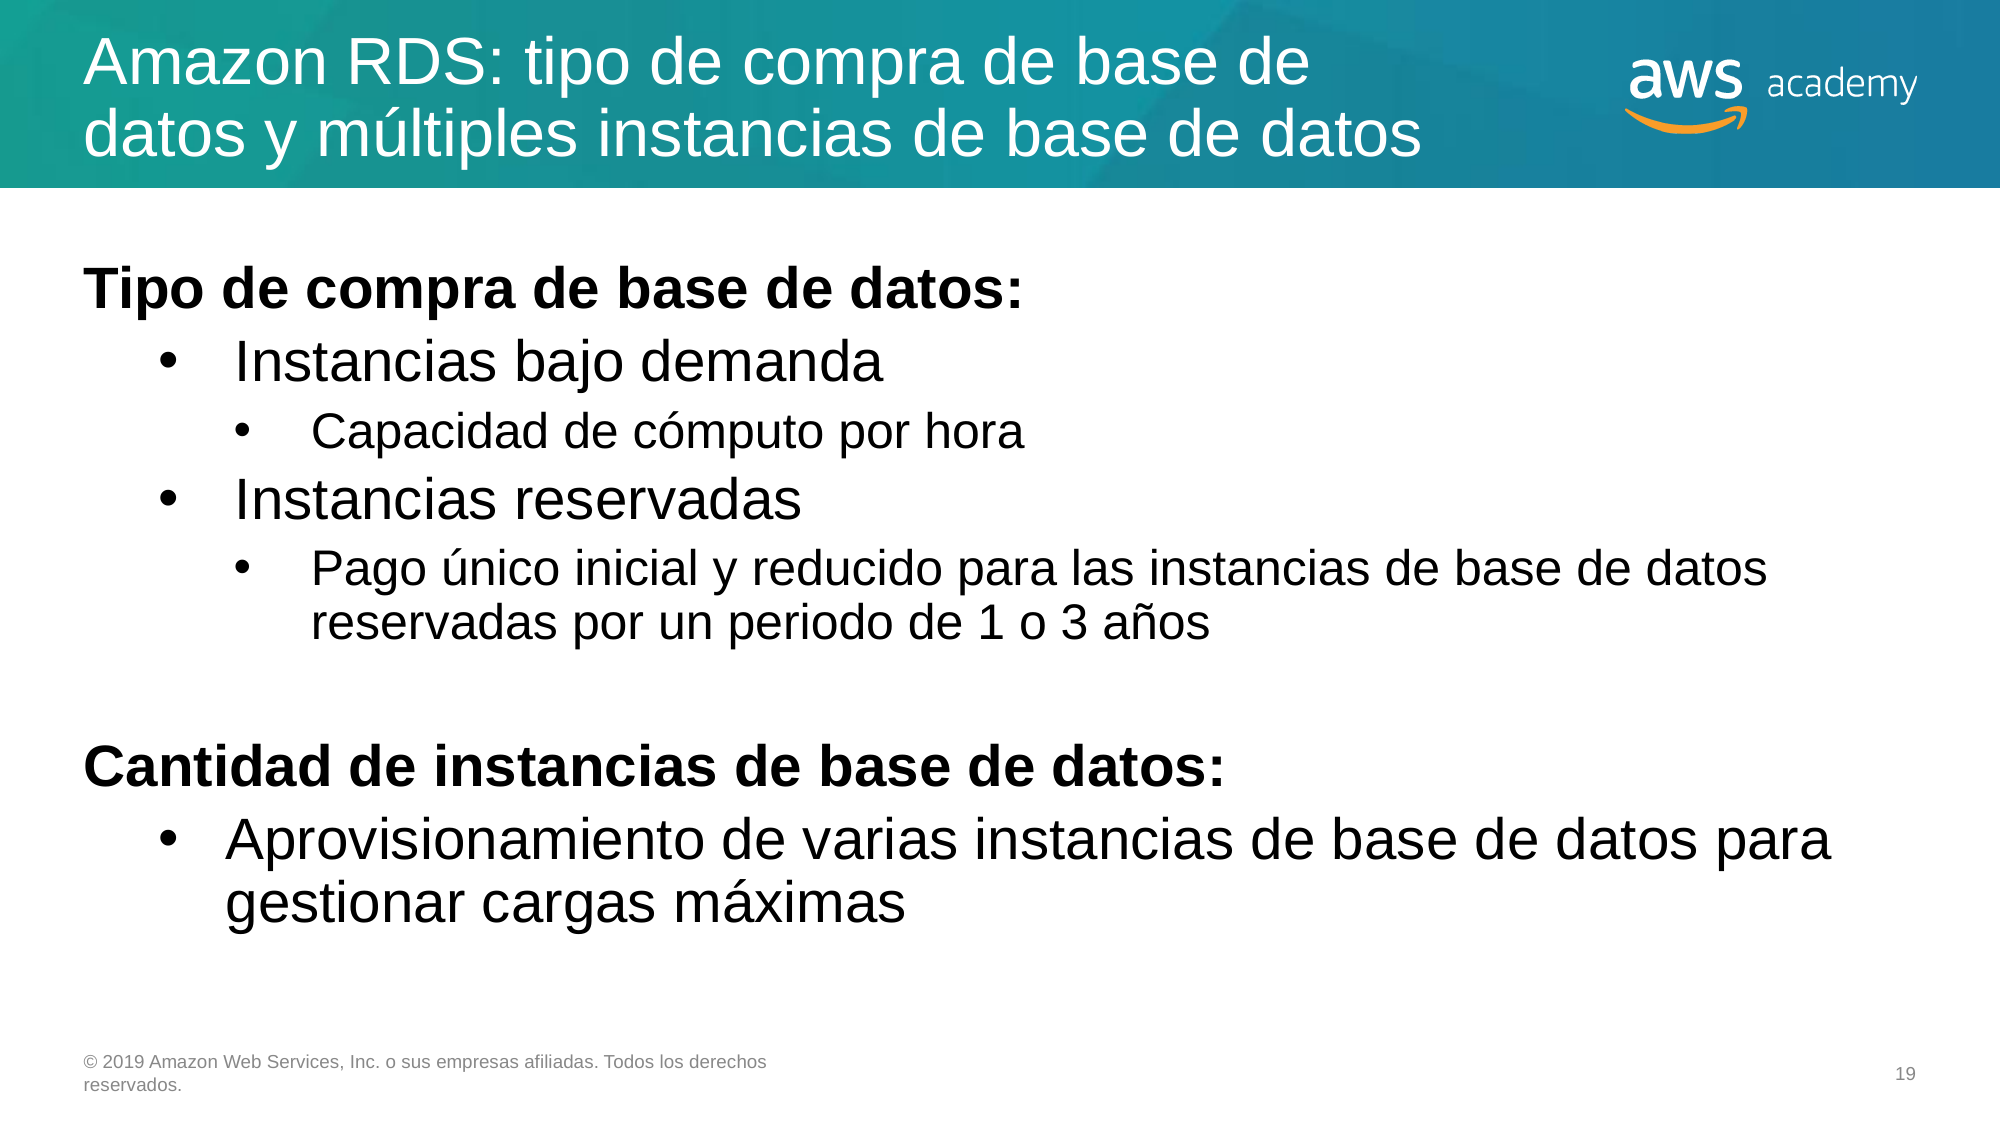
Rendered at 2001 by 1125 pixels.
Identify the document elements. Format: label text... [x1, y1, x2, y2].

slide_number ‹#› [1481, 1042, 1932, 1103]
title Amazon RDS: tipo de compra de base de datos y múltiples instancias de base de datos [68, 59, 1500, 138]
list Tipo de compra de base de datos: Instancias bajo demanda Capacidad de cómputo por hora Instancias reservadas Pago único inicial y reducido para las instancias de base de datos reservadas por un periodo de 1 o 3 años Cantidad de instancias de base de datos: Aprovisionamiento de varias instancias de base de datos para gestionar cargas máximas [68, 250, 1932, 1014]
footer © 2019 Amazon Web Services, Inc. o sus empresas afiliadas. Todos los derechos reservados. [68, 1042, 853, 1103]
picture [0, 0, 2000, 188]
